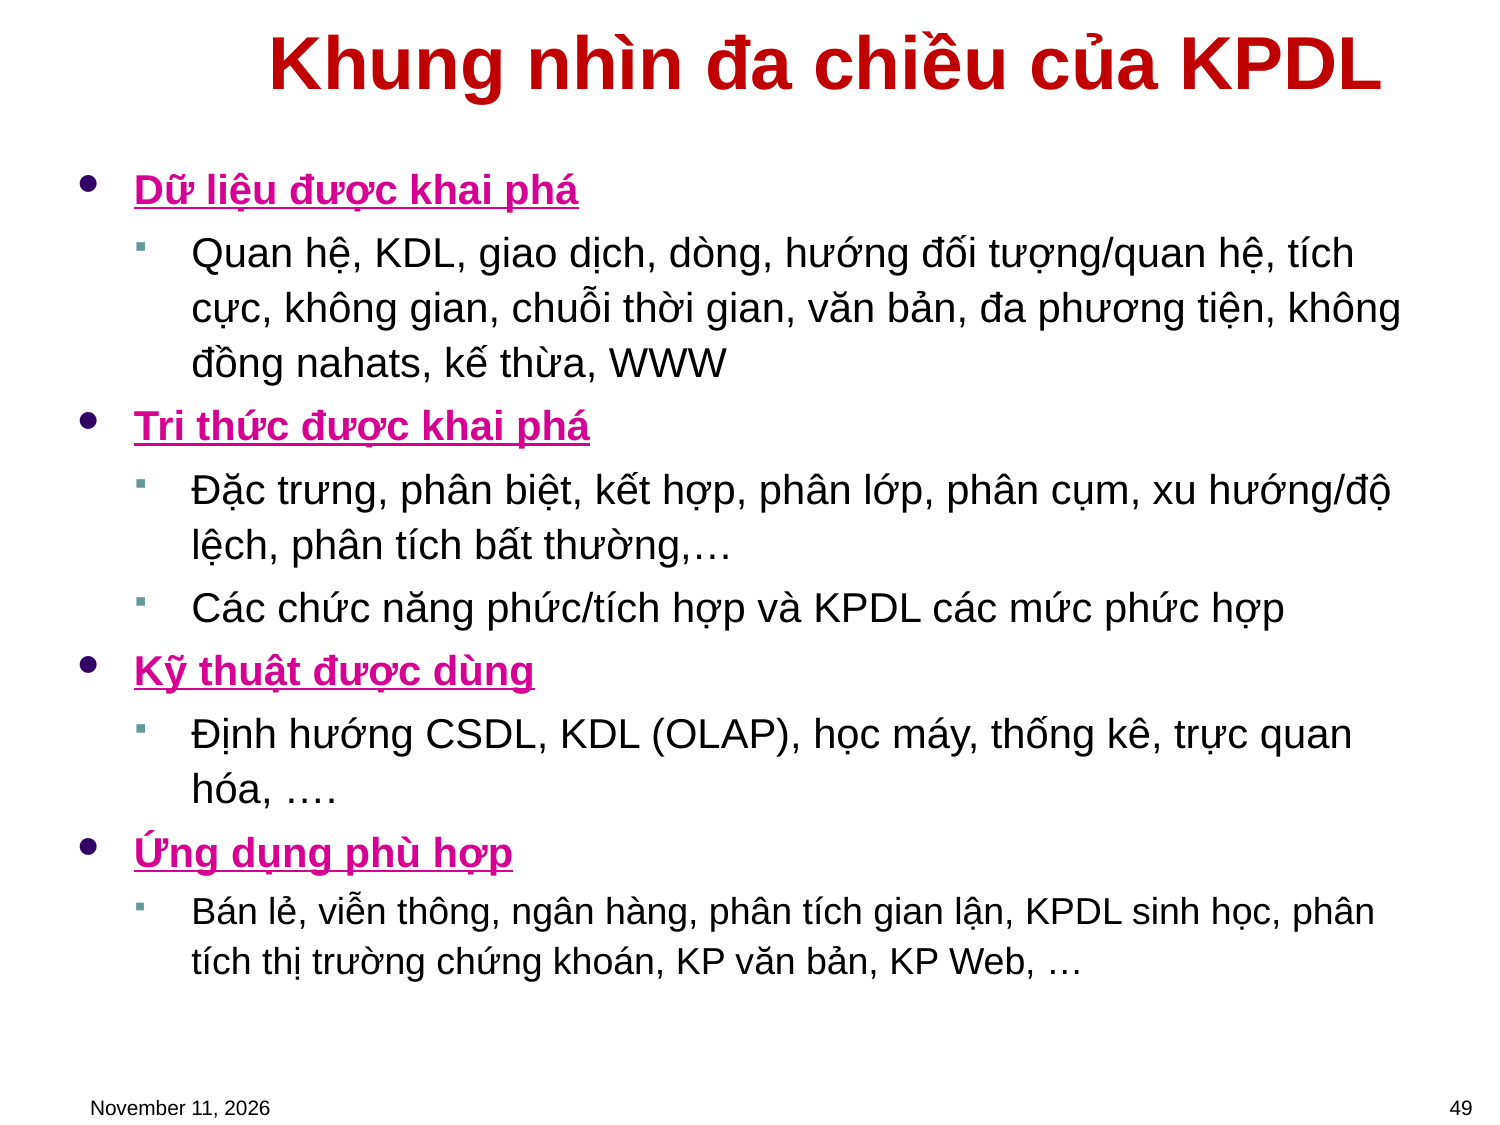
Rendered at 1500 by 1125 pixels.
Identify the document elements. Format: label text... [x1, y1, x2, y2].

title Khung nhìn đa chiều của KPDL [253, 0, 1454, 113]
list Dữ liệu được khai phá Quan hệ, KDL, giao dịch, dòng, hướng đối tượng/quan hệ, tích cực, không gian, chuỗi thời gian, văn bản, đa phương tiện, không đồng nahats, kế thừa, WWW Tri thức được khai phá Đặc trưng, phân biệt, kết hợp, phân lớp, phân cụm, xu hướng/độ lệch, phân tích bất thường,… Các chức năng phức/tích hợp và KPDL các mức phức hợp Kỹ thuật được dùng Định hướng CSDL, KDL (OLAP), học máy, thống kê, trực quan hóa, …. Ứng dụng phù hợp Bán lẻ, viễn thông, ngân hàng, phân tích gian lận, KPDL sinh học, phân tích thị trường chứng khoán, KP văn bản, KP Web, … [62, 149, 1438, 1013]
slide_number 49 [1137, 1087, 1488, 1125]
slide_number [74, 1087, 426, 1125]
